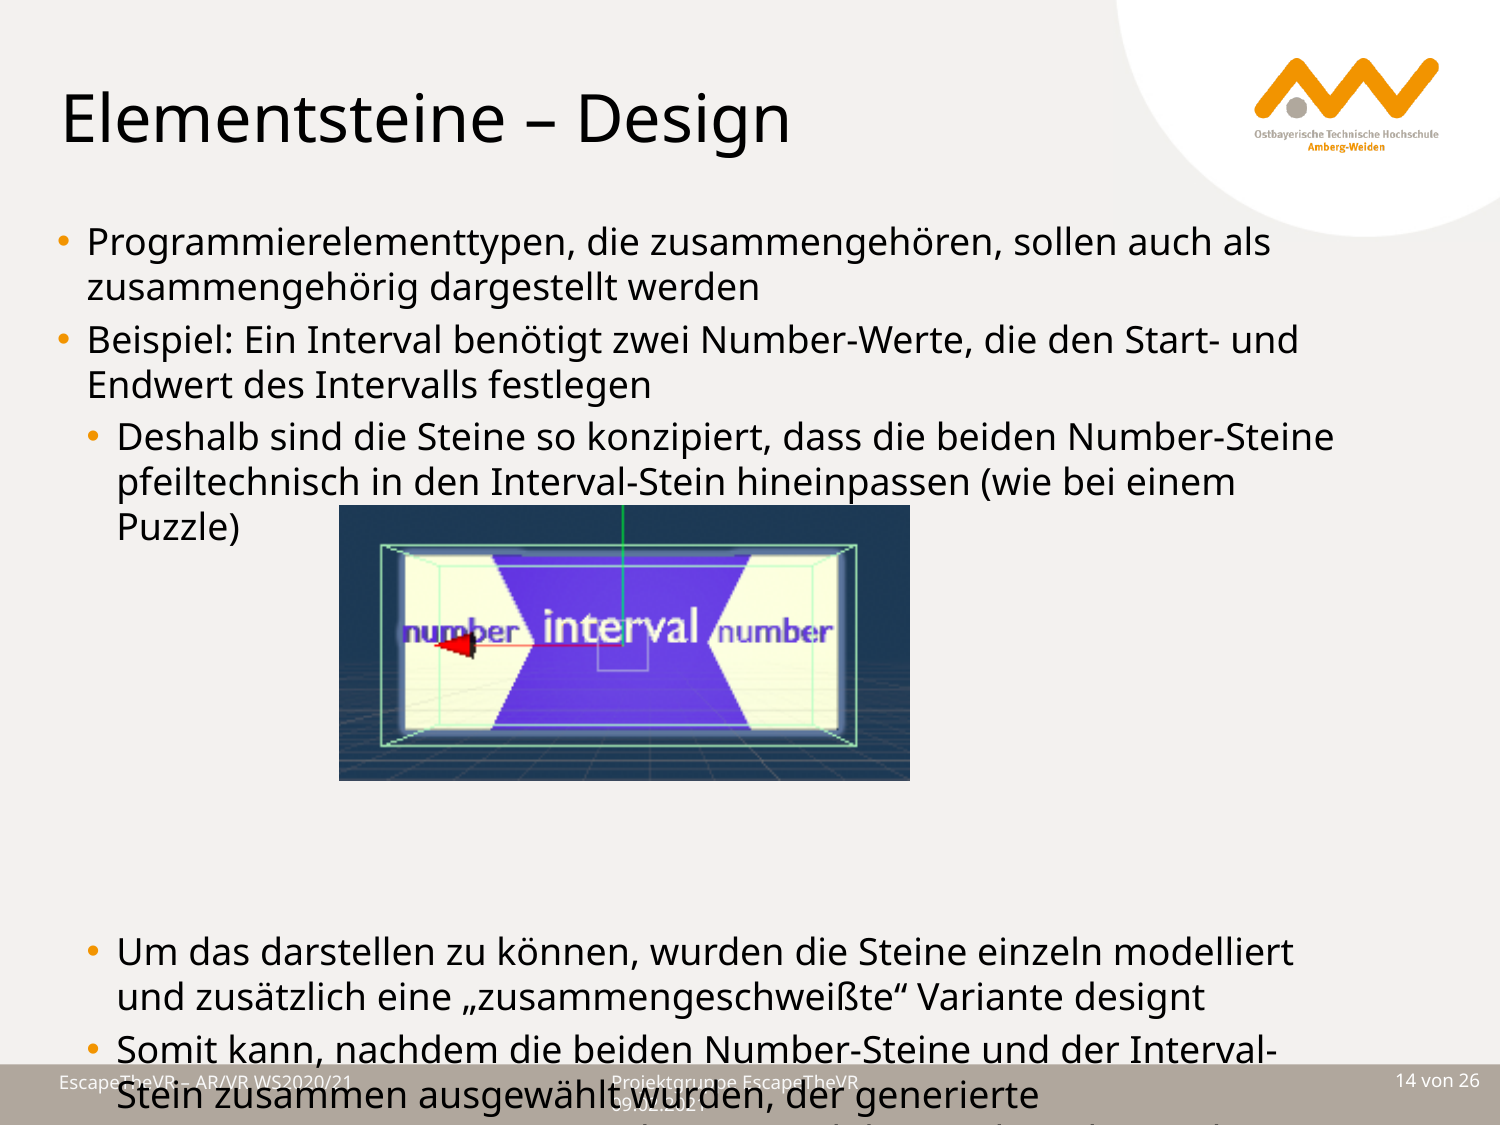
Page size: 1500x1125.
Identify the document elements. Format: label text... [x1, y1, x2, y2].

title Elementsteine – Design [44, 68, 1019, 192]
picture [1113, 0, 1500, 242]
picture [338, 505, 911, 781]
list Programmierelementtypen, die zusammengehören, sollen auch als zusammengehörig dargestellt werden Beispiel: Ein Interval benötigt zwei Number-Werte, die den Start- und Endwert des Intervalls festlegen Deshalb sind die Steine so konzipiert, dass die beiden Number-Steine pfeiltechnisch in den Interval-Stein hineinpassen (wie bei einem Puzzle) Um das darstellen zu können, wurden die Steine einzeln modelliert und zusätzlich eine „zusammengeschweißte“ Variante designt Somit kann, nachdem die beiden Number-Steine und der Interval-Stein zusammen ausgewählt wurden, der generierte zusammengesetzte Stein erscheinen und der Spieler erkennt die Zugehörigkeit [41, 210, 1356, 1031]
